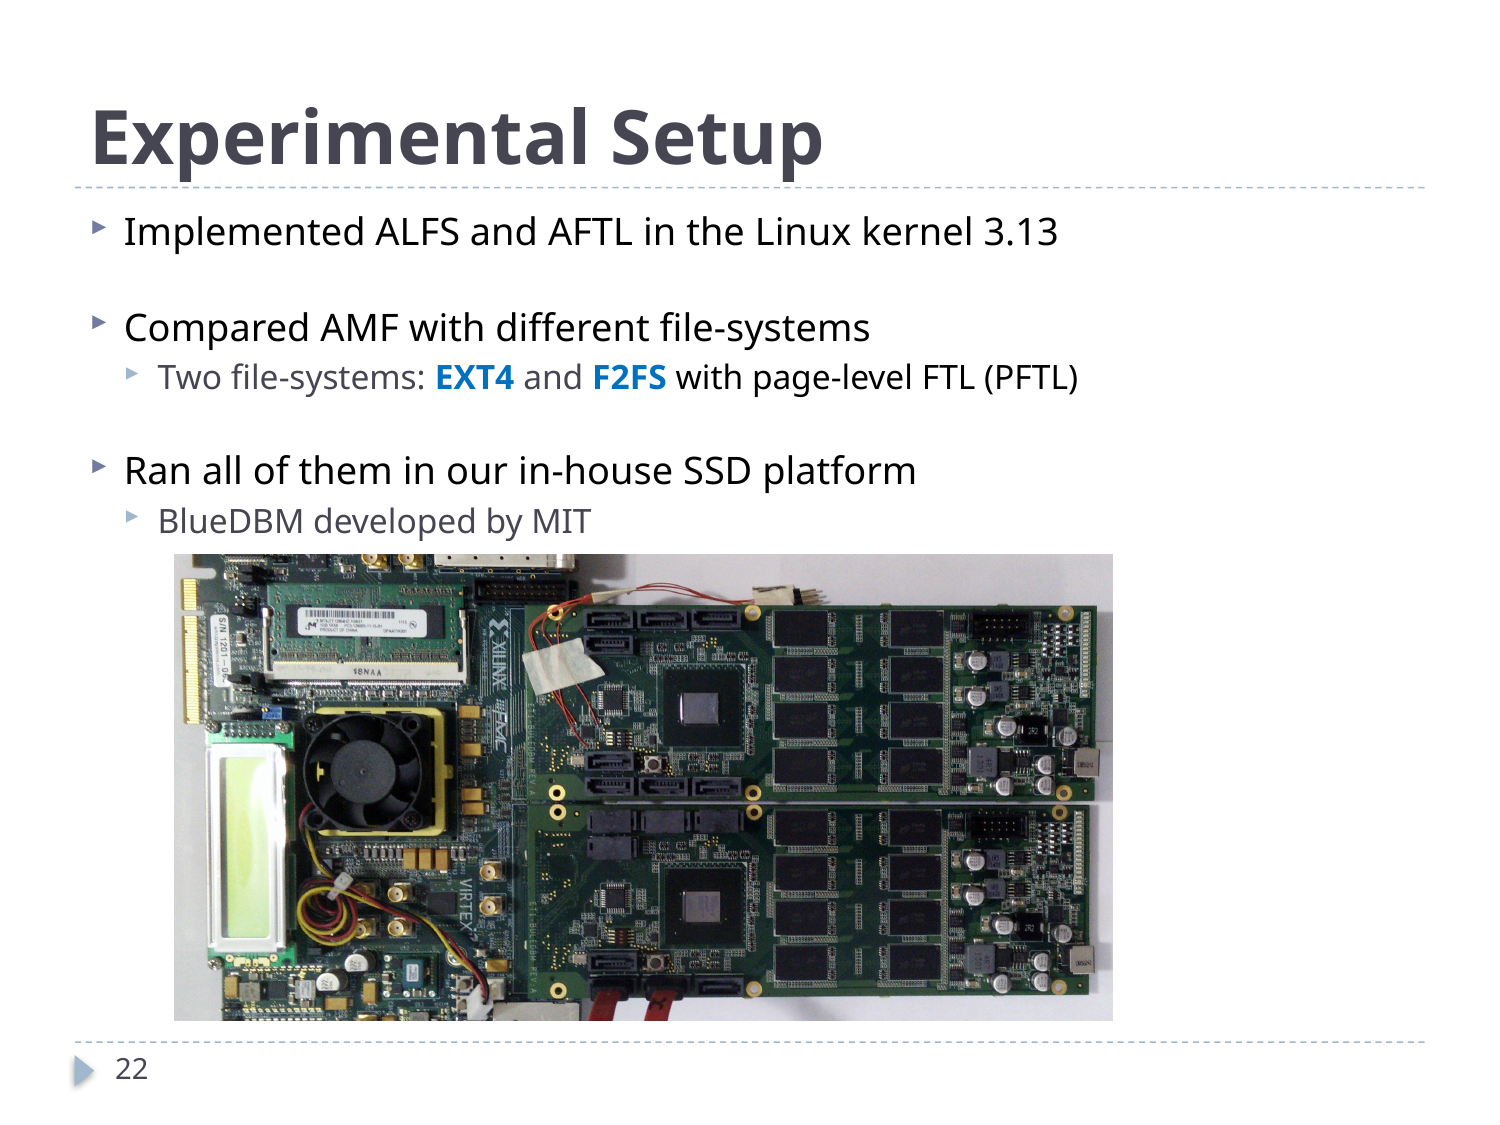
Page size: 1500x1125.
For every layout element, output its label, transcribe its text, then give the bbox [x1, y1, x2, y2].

picture [174, 553, 1113, 1022]
slide_number 22 [100, 1042, 426, 1103]
list Implemented ALFS and AFTL in the Linux kernel 3.13 Compared AMF with different file-systems Two file-systems: EXT4 and F2FS with page-level FTL (PFTL) Ran all of them in our in-house SSD platform BlueDBM developed by MIT [75, 200, 1425, 550]
title Experimental Setup [75, 24, 1425, 188]
